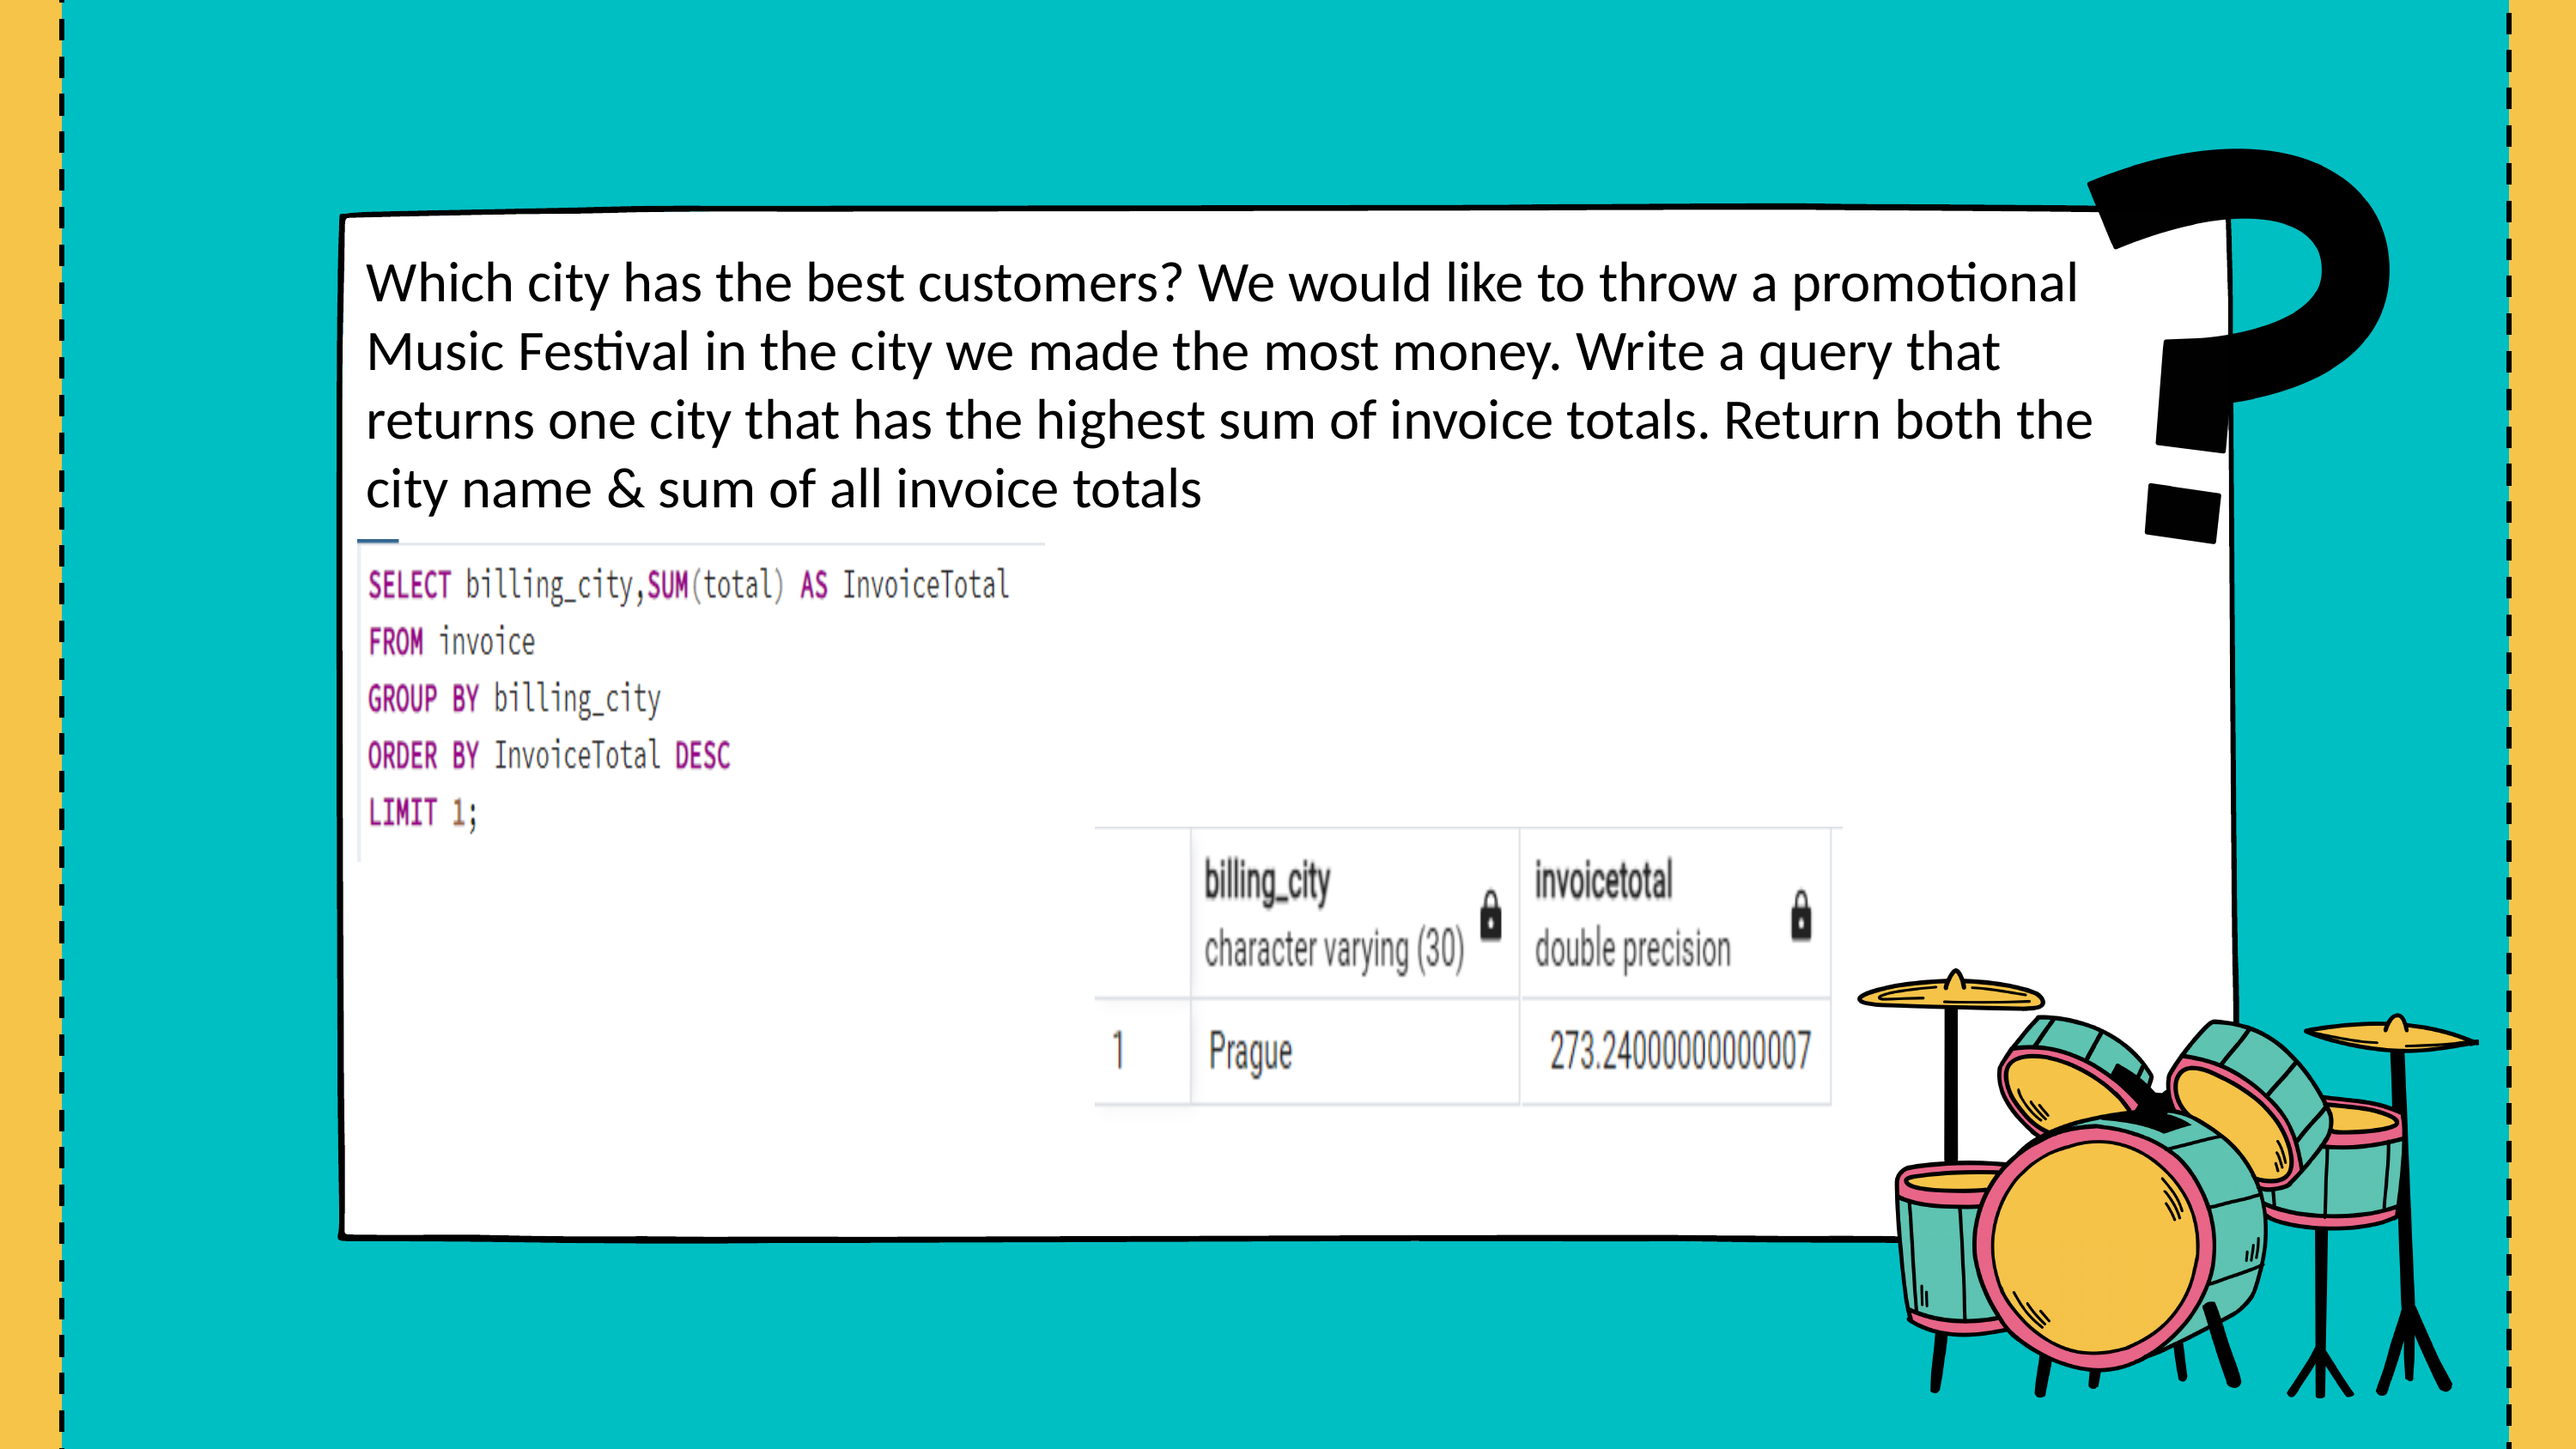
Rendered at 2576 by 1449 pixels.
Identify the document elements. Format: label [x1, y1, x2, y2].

picture [1094, 827, 1843, 1145]
text_box [336, 203, 2240, 1246]
text_box [2087, 137, 2392, 544]
text_box [2508, 0, 2576, 1449]
text_box [1856, 968, 2480, 1399]
text_box [0, 0, 63, 1449]
picture [356, 539, 1045, 863]
